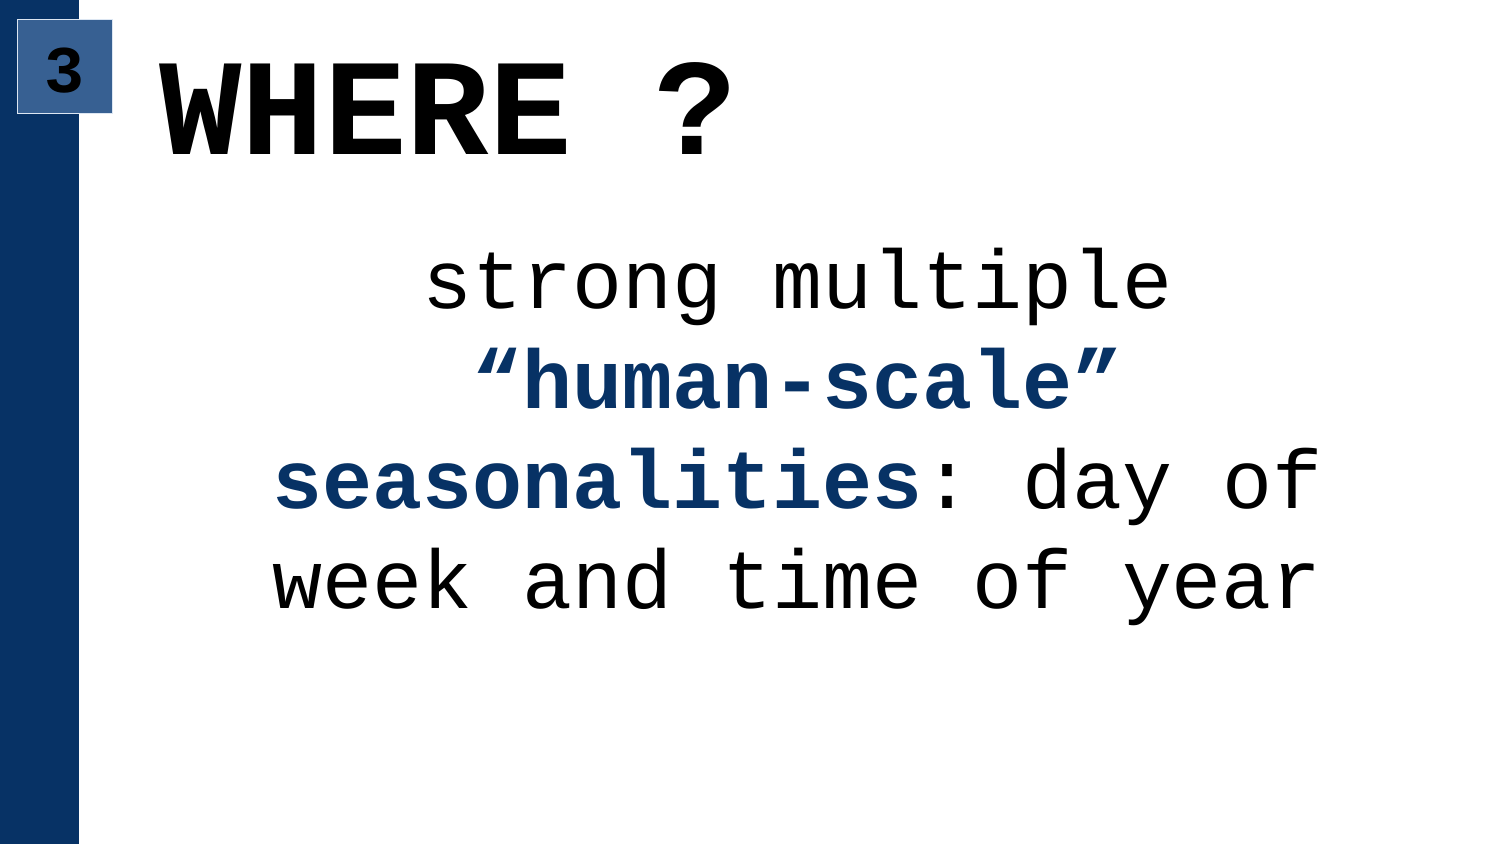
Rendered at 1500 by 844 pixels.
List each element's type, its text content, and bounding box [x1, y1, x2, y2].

title WHERE ? [79, 33, 821, 165]
text_box strong multiple “human-scale” seasonalities: day of week and time of year [218, 197, 1376, 753]
text_box [0, 0, 79, 844]
text_box 3 [17, 19, 113, 114]
